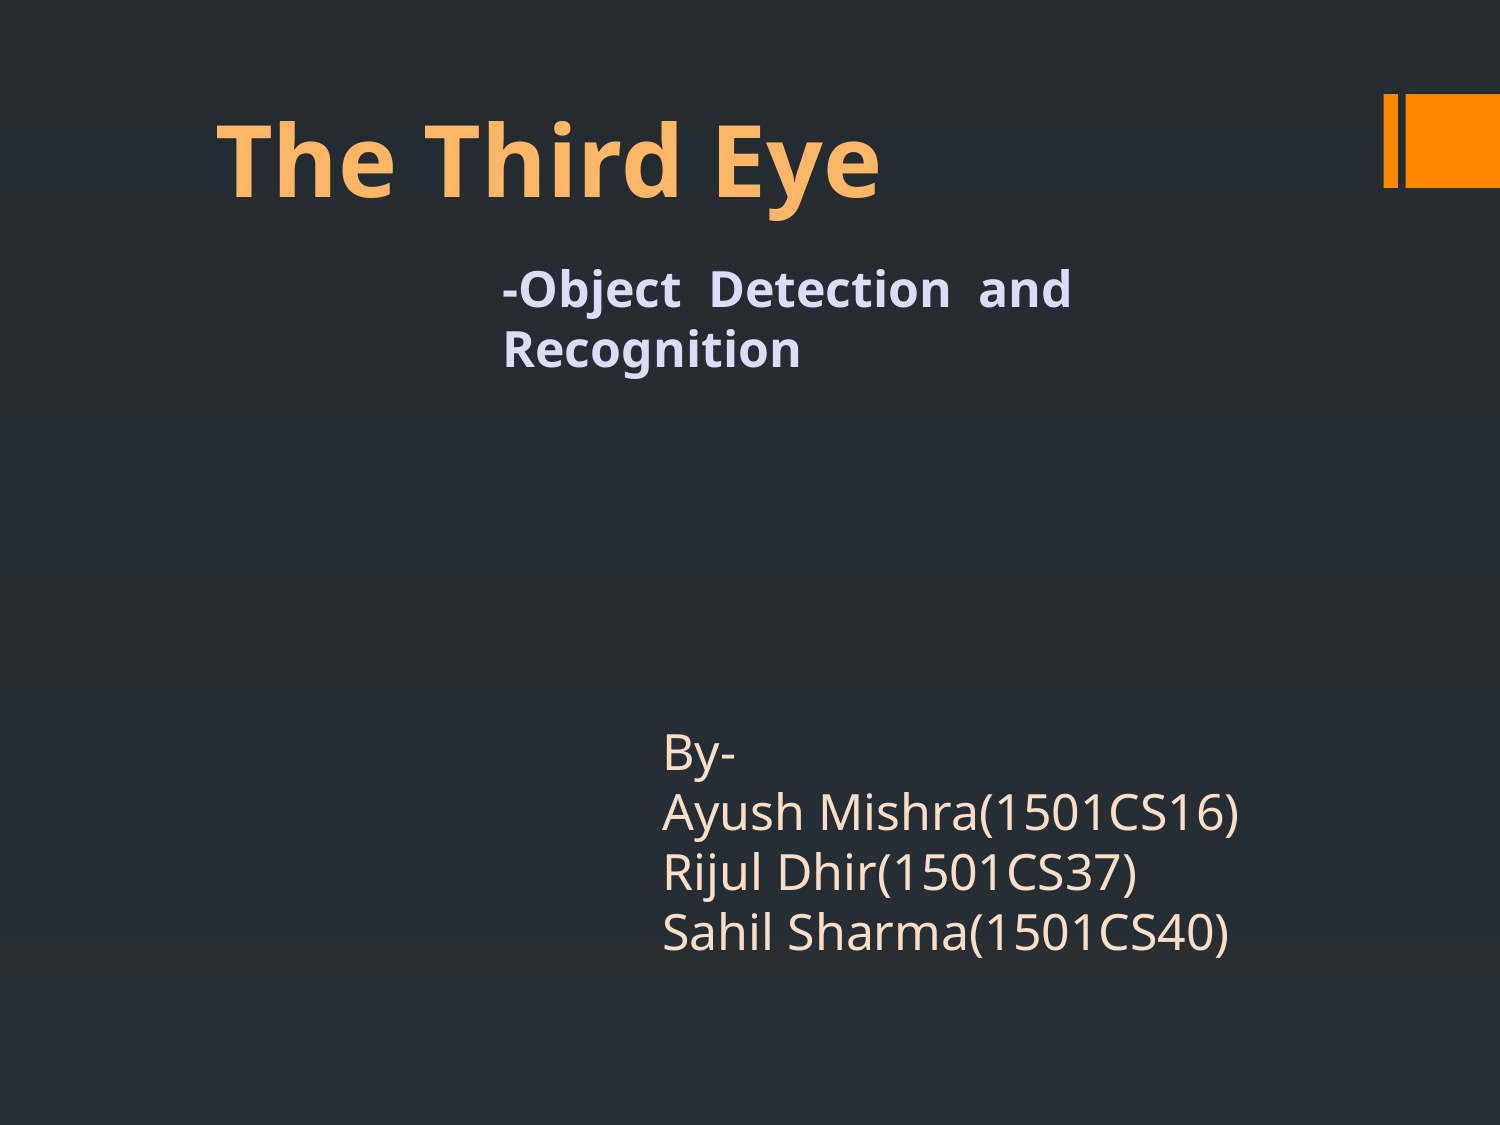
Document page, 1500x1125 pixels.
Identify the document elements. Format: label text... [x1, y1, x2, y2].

text_box -Object Detection and Recognition [487, 249, 1113, 387]
text_box By- Ayush Mishra(1501CS16) Rijul Dhir(1501CS37) Sahil Sharma(1501CS40) [647, 712, 1315, 970]
title The Third Eye [200, 62, 963, 225]
